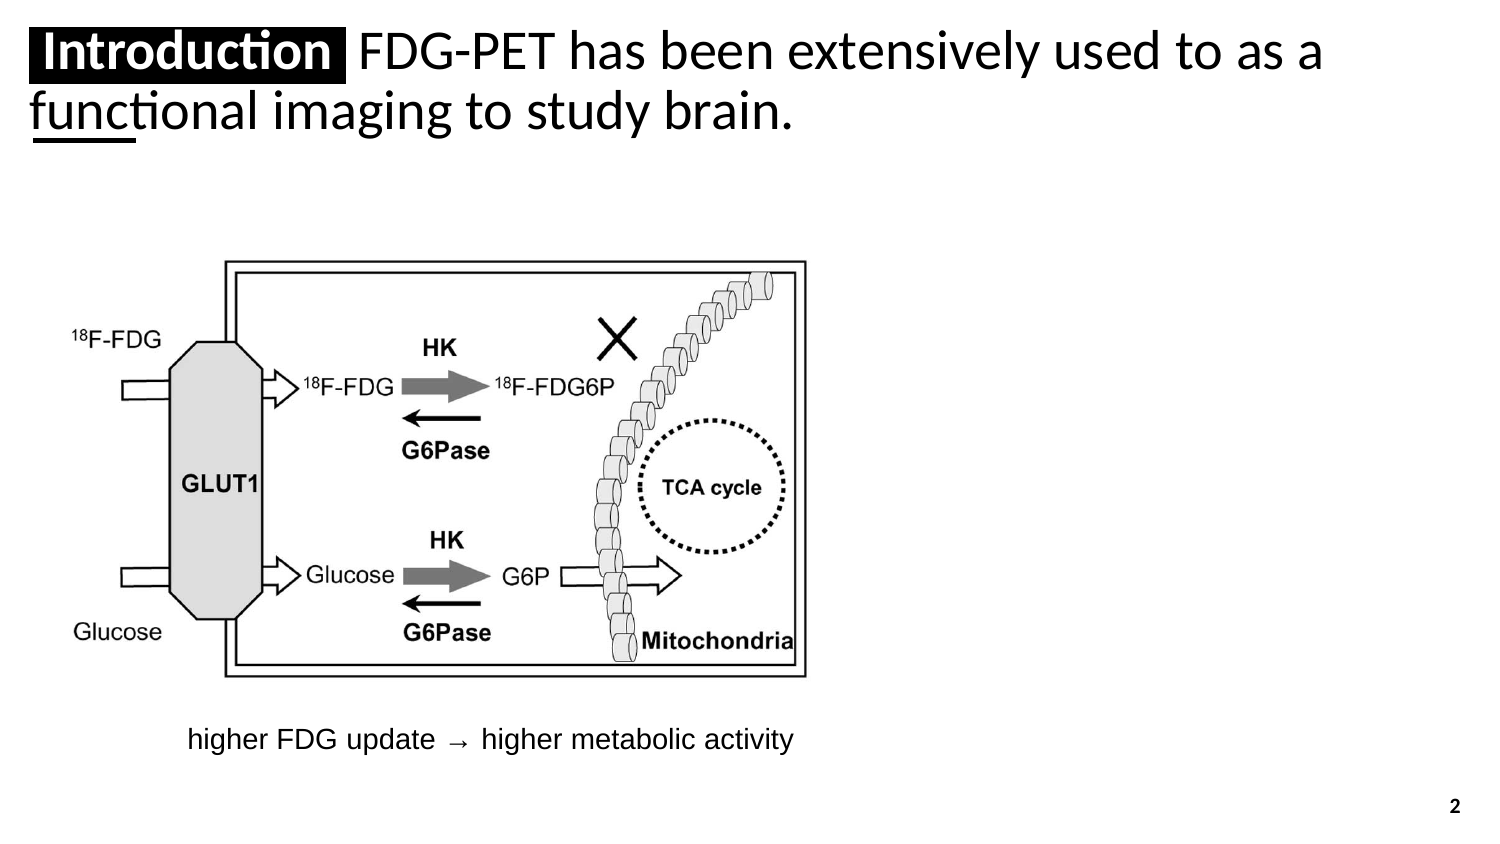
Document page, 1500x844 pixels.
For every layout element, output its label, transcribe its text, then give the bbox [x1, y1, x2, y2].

slide_number 2 [1134, 782, 1472, 827]
title Introduction FDG-PET has been extensively used to as a functional imaging to study brain. [18, 0, 1500, 164]
text_box higher FDG update → higher metabolic activity [172, 713, 810, 763]
picture [64, 253, 814, 686]
